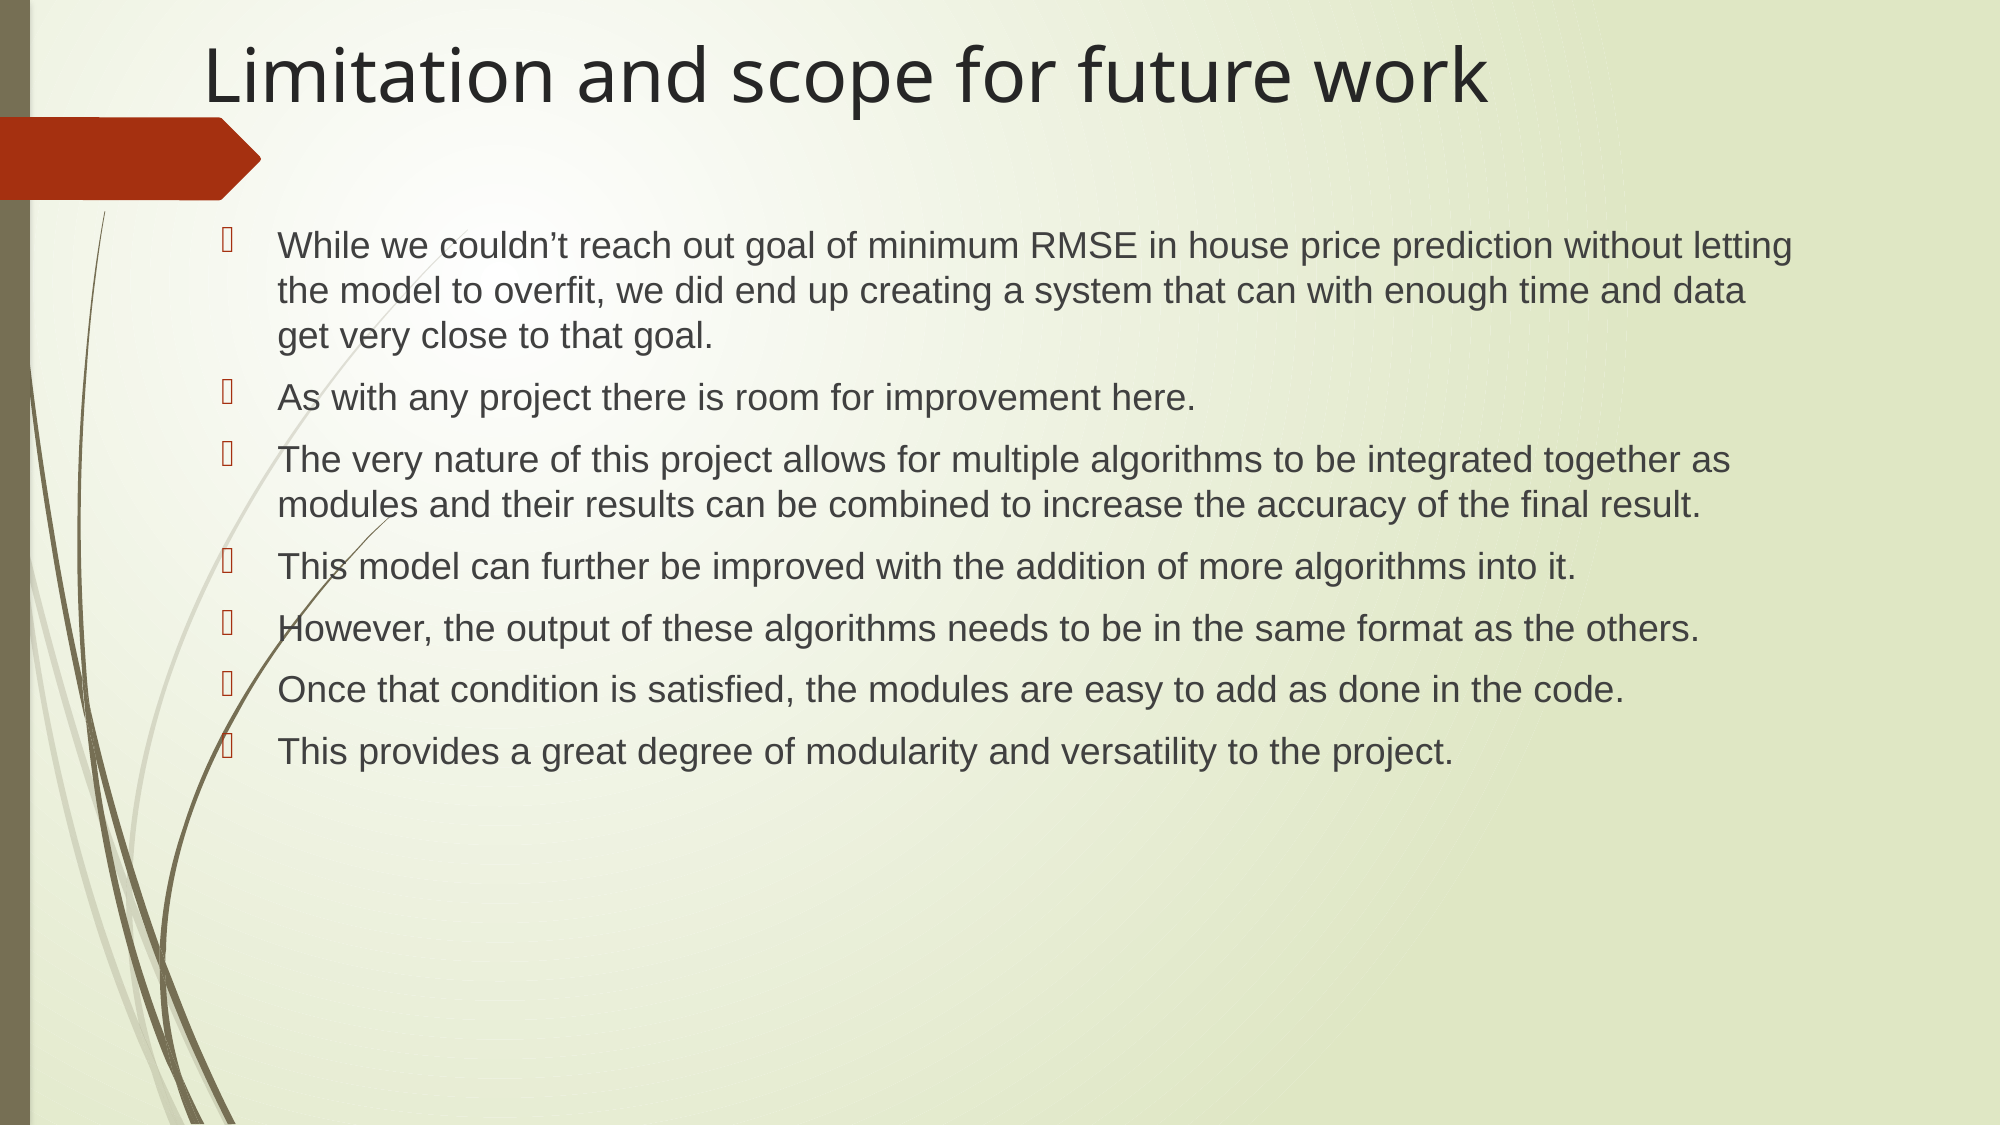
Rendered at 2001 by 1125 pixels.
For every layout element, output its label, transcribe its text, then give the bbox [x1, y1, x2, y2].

list While we couldn’t reach out goal of minimum RMSE in house price prediction without letting the model to overfit, we did end up creating a system that can with enough time and data get very close to that goal. As with any project there is room for improvement here. The very nature of this project allows for multiple algorithms to be integrated together as modules and their results can be combined to increase the accuracy of the final result. This model can further be improved with the addition of more algorithms into it. However, the output of these algorithms needs to be in the same format as the others. Once that condition is satisfied, the modules are easy to add as done in the code. This provides a great degree of modularity and versatility to the project. [187, 214, 1813, 980]
title Limitation and scope for future work [187, 19, 1813, 214]
